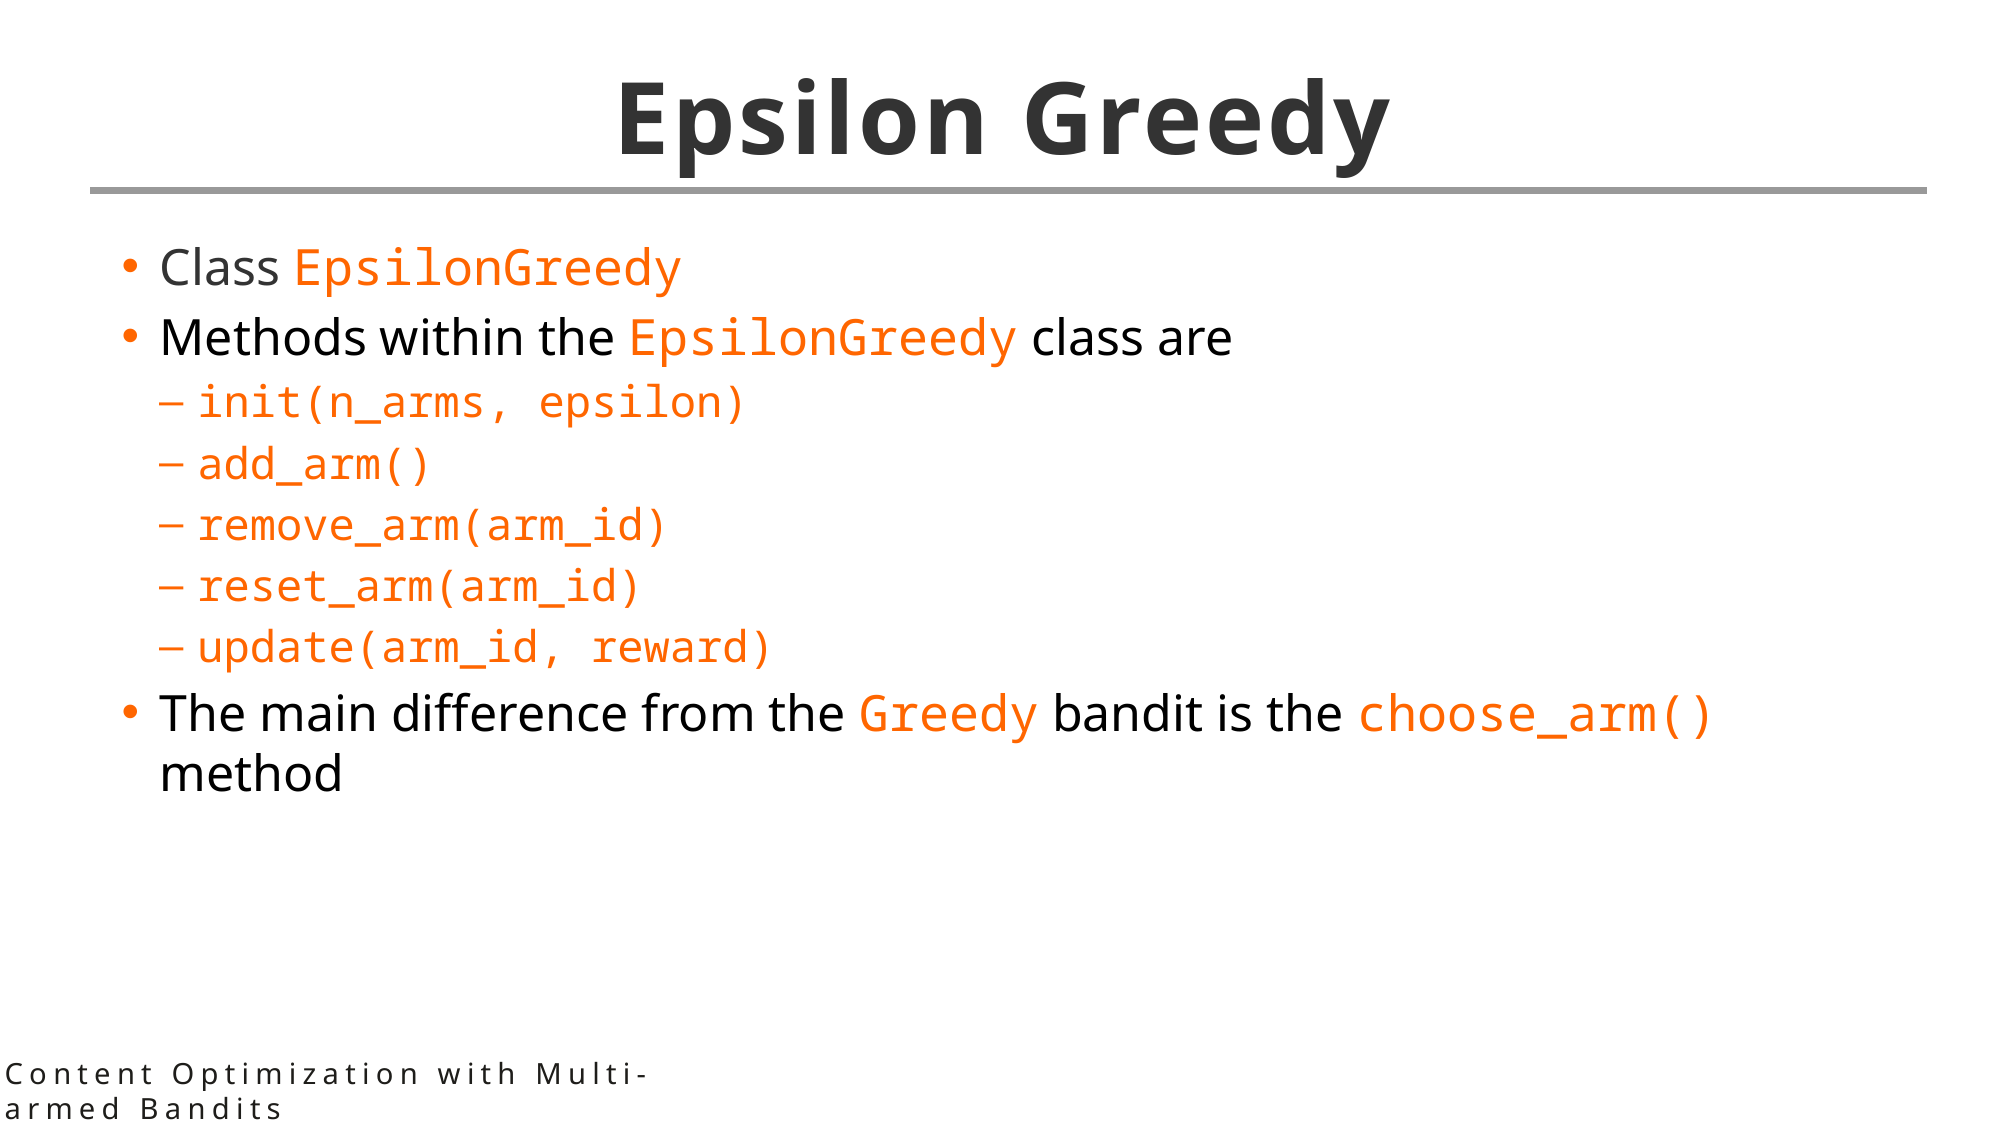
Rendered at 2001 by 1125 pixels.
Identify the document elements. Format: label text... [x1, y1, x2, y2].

title Epsilon Greedy [113, 39, 1892, 179]
list Class EpsilonGreedy Methods within the EpsilonGreedy class are init(n_arms, epsilon) add_arm() remove_arm(arm_id) reset_arm(arm_id) update(arm_id, reward) The main difference from the Greedy bandit is the choose_arm() method [114, 231, 1892, 975]
